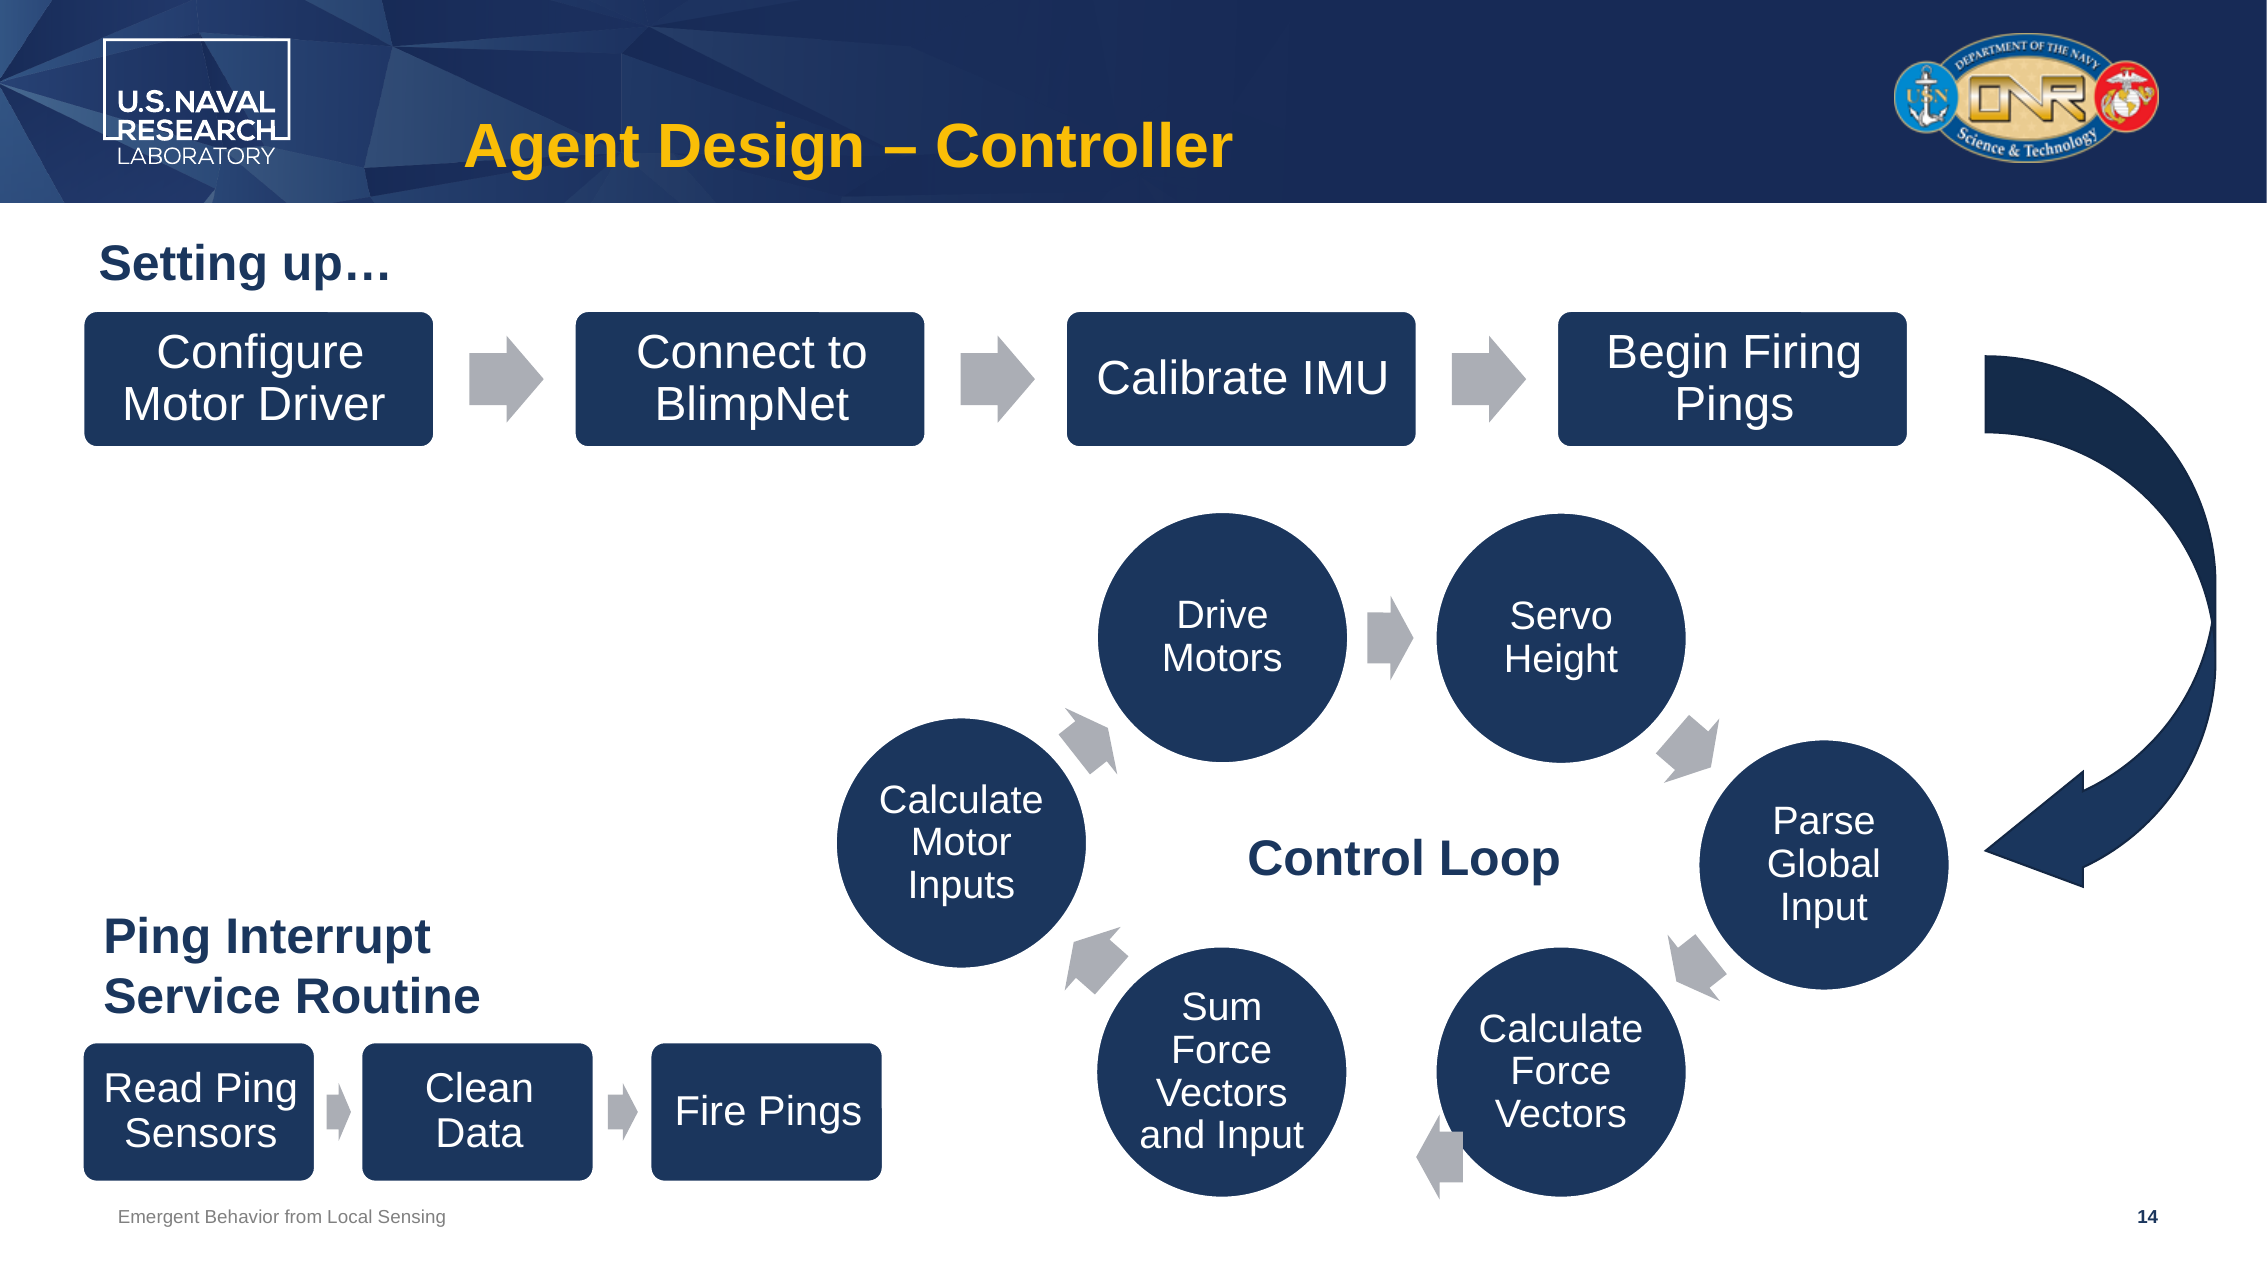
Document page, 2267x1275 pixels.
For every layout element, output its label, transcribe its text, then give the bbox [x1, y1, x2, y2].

text_box Fire Pings [650, 1042, 883, 1182]
text_box Drive Motors [1096, 512, 1349, 764]
text_box [1667, 934, 1727, 1002]
text_box Setting up… [83, 223, 409, 299]
text_box [326, 1083, 351, 1141]
text_box [1367, 595, 1414, 681]
text_box Connect to BlimpNet [574, 310, 926, 448]
text_box [1064, 926, 1129, 995]
text_box [960, 335, 1035, 423]
picture [0, 0, 2267, 203]
text_box Ping Interrupt Service Routine [88, 895, 503, 1031]
text_box Begin Firing Pings [1557, 310, 1908, 448]
text_box Servo Height [1435, 512, 1687, 764]
text_box [1985, 356, 2216, 887]
text_box Sum Force Vectors and Input [1096, 946, 1348, 1198]
text_box [1058, 707, 1118, 775]
text_box Calibrate IMU [1065, 310, 1417, 448]
text_box Parse Global Input [1698, 739, 1950, 991]
text_box Agent Design – Controller [463, 104, 2112, 180]
text_box Read Ping Sensors [82, 1042, 316, 1182]
text_box Clean Data [361, 1042, 594, 1181]
text_box [1655, 714, 1720, 783]
text_box Calculate Motor Inputs [835, 717, 1088, 969]
text_box [469, 335, 544, 423]
text_box [607, 1083, 638, 1141]
text_box [1451, 335, 1527, 423]
text_box <number> [1648, 1181, 2159, 1250]
text_box [1416, 1114, 1463, 1200]
text_box Calculate Force Vectors [1435, 946, 1687, 1198]
text_box Emergent Behavior from Local Sensing [103, 1181, 868, 1250]
text_box Control Loop [1232, 818, 1577, 894]
text_box Configure Motor Driver [83, 310, 435, 448]
